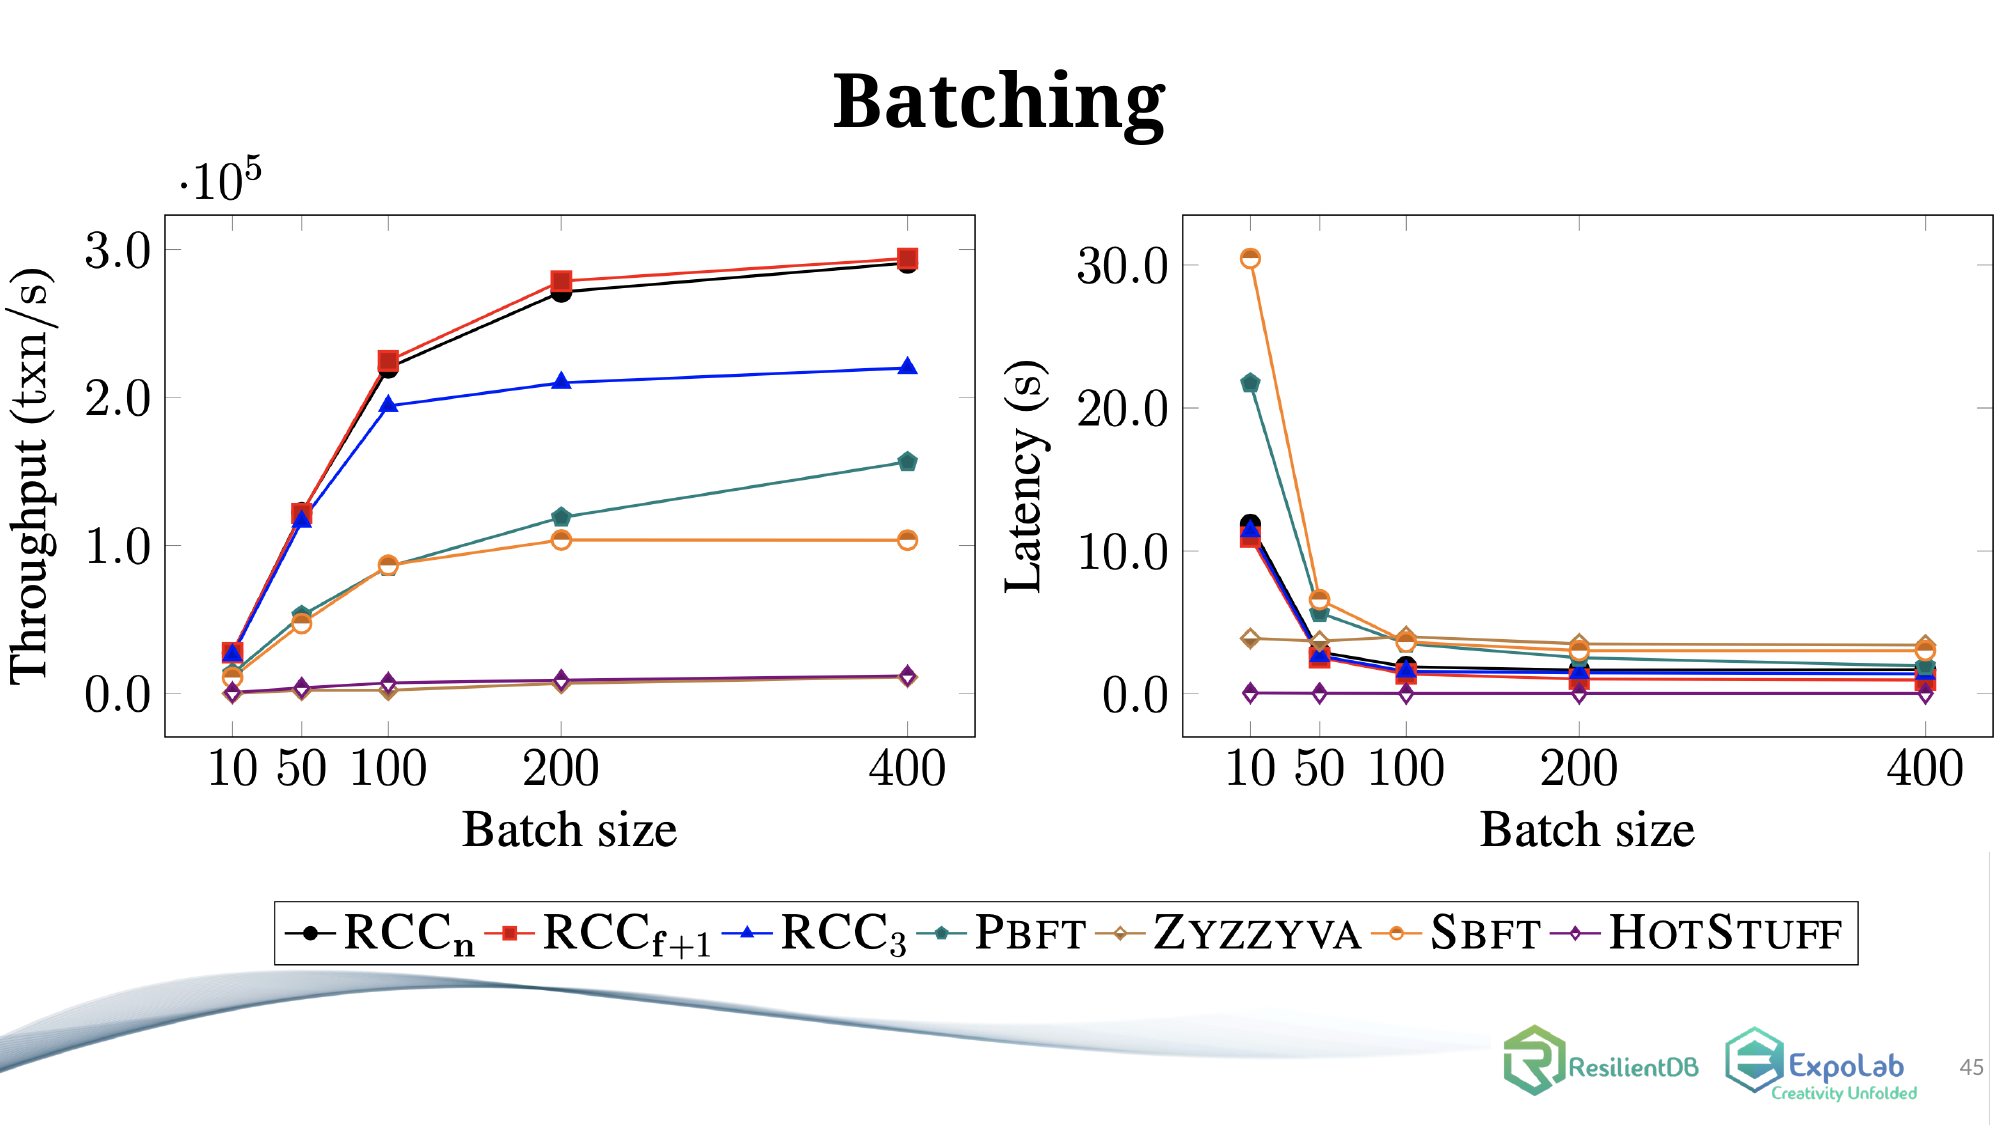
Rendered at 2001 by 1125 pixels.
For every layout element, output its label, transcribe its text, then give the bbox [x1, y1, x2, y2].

picture [0, 0, 2000, 1125]
title Batching [137, 29, 1863, 147]
slide_number 45 [1745, 1035, 2000, 1096]
